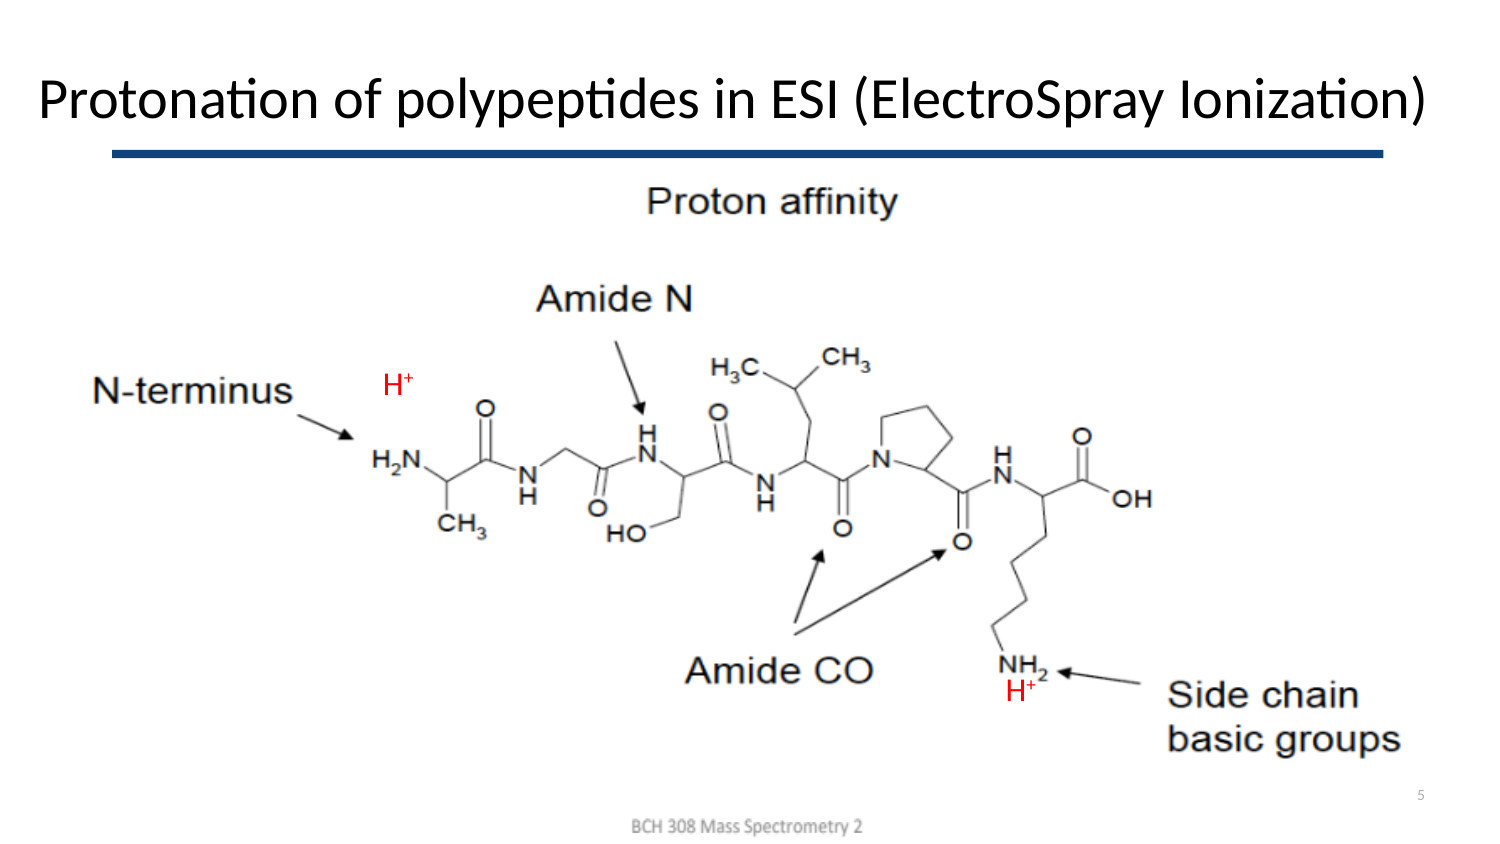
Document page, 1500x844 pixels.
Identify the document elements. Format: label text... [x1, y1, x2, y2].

picture [508, 802, 985, 844]
text_box Protonation of polypeptides in ESI (ElectroSpray Ionization) [31, 60, 1433, 147]
picture [62, 183, 1431, 784]
slide_number 5 [1406, 792, 1425, 803]
